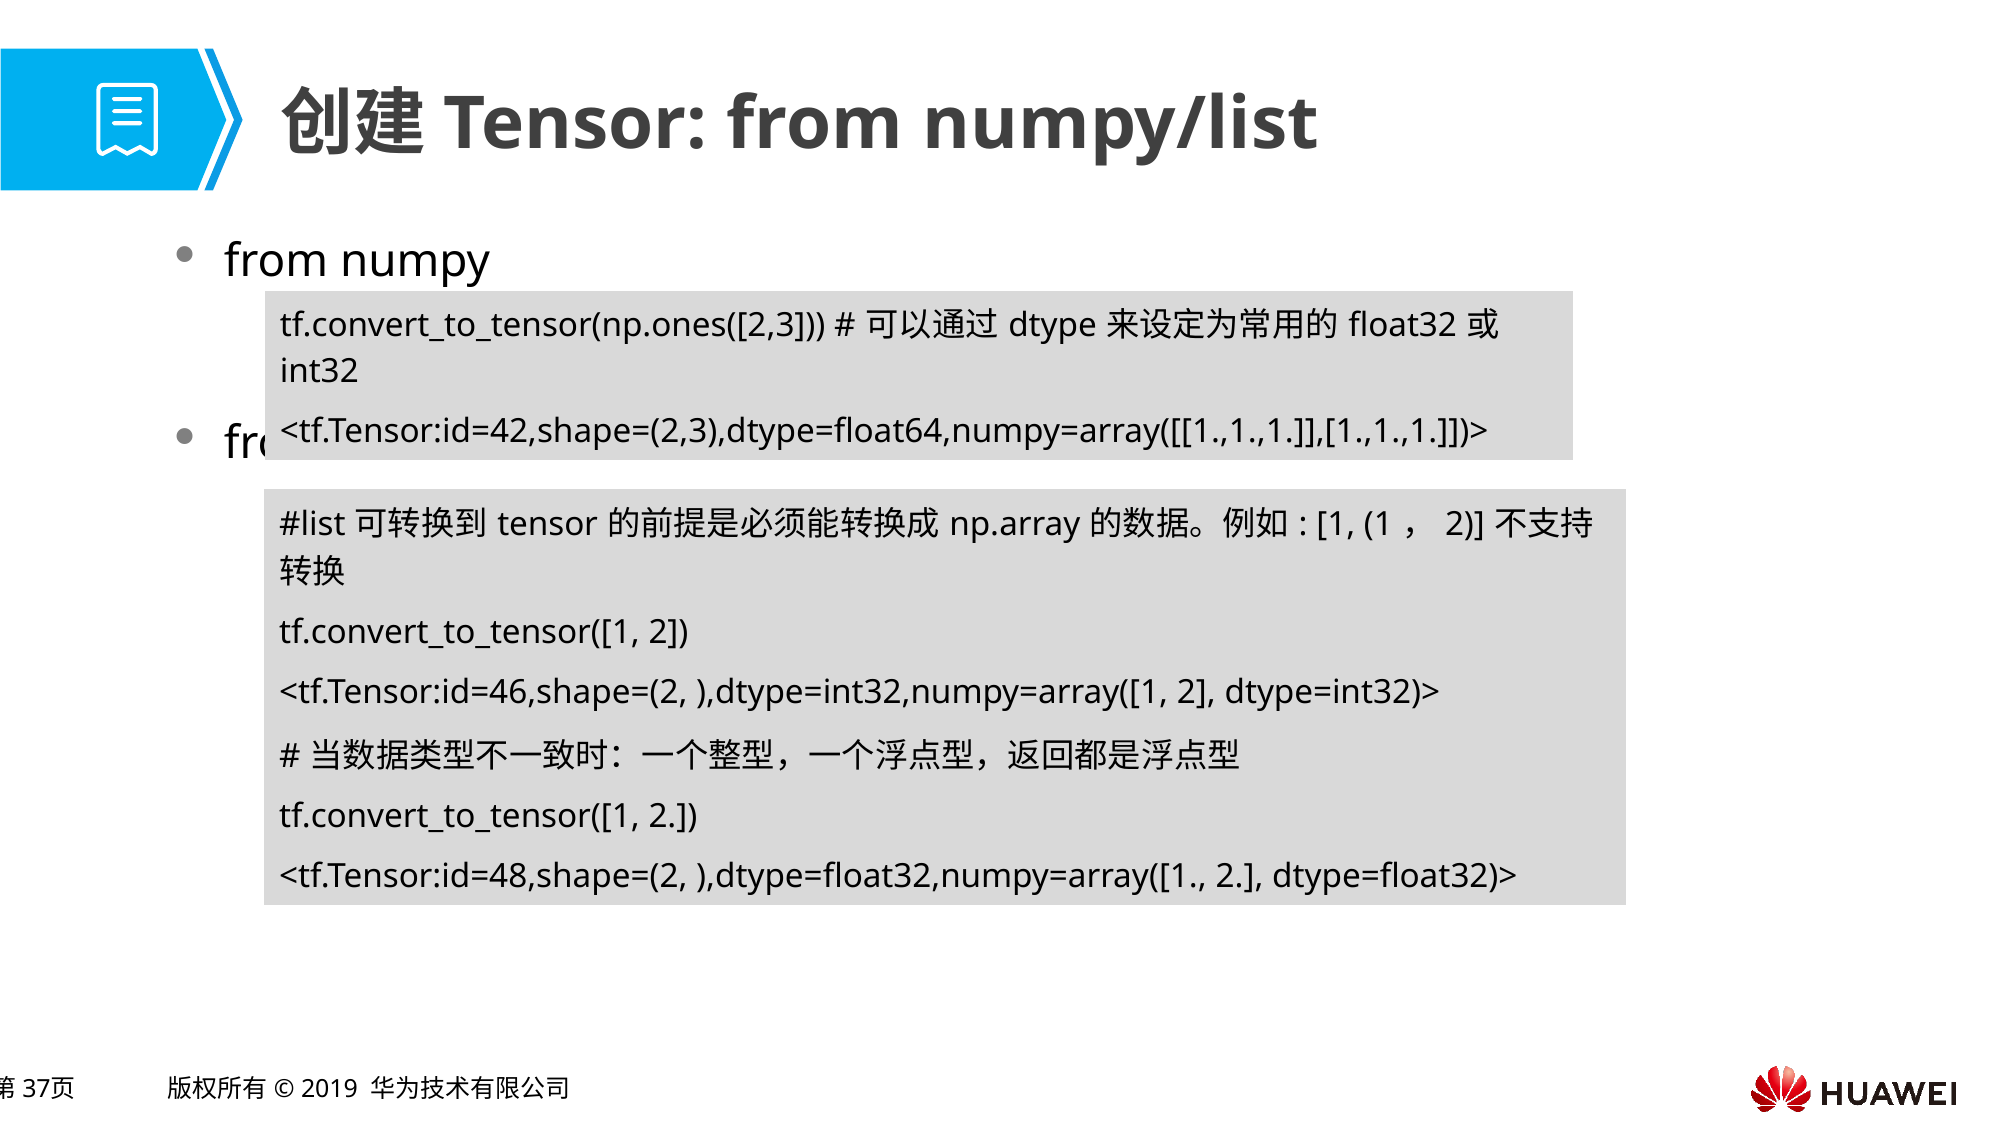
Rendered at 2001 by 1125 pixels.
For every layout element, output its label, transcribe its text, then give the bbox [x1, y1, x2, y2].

table_cell tf.convert_to_tensor([1, 2.]) [264, 784, 1626, 845]
table_header #list可转换到tensor的前提是必须能转换成np.array的数据。例如: [1, (1，2)]不支持转换 [264, 489, 1626, 601]
list from numpy from list [160, 202, 1883, 1048]
title 创建Tensor: from numpy/list [263, 67, 1877, 173]
table_cell <tf.Tensor:id=46,shape=(2, ),dtype=int32,numpy=array([1, 2], dtype=int32)> [264, 661, 1626, 721]
table_cell <tf.Tensor:id=42,shape=(2,3),dtype=float64,numpy=array([[1.,1.,1.]],[1.,1.,1.]])> [265, 399, 1573, 460]
table_header tf.convert_to_tensor(np.ones([2,3])) #可以通过dtype来设定为常用的float32或int32 [265, 291, 1573, 399]
table_cell #当数据类型不一致时：一个整型，一个浮点型，返回都是浮点型 [264, 721, 1626, 784]
table_cell <tf.Tensor:id=48,shape=(2, ),dtype=float32,numpy=array([1., 2.], dtype=float32)> [264, 845, 1626, 905]
table_cell tf.convert_to_tensor([1, 2]) [264, 601, 1626, 661]
picture [1751, 1066, 1956, 1112]
